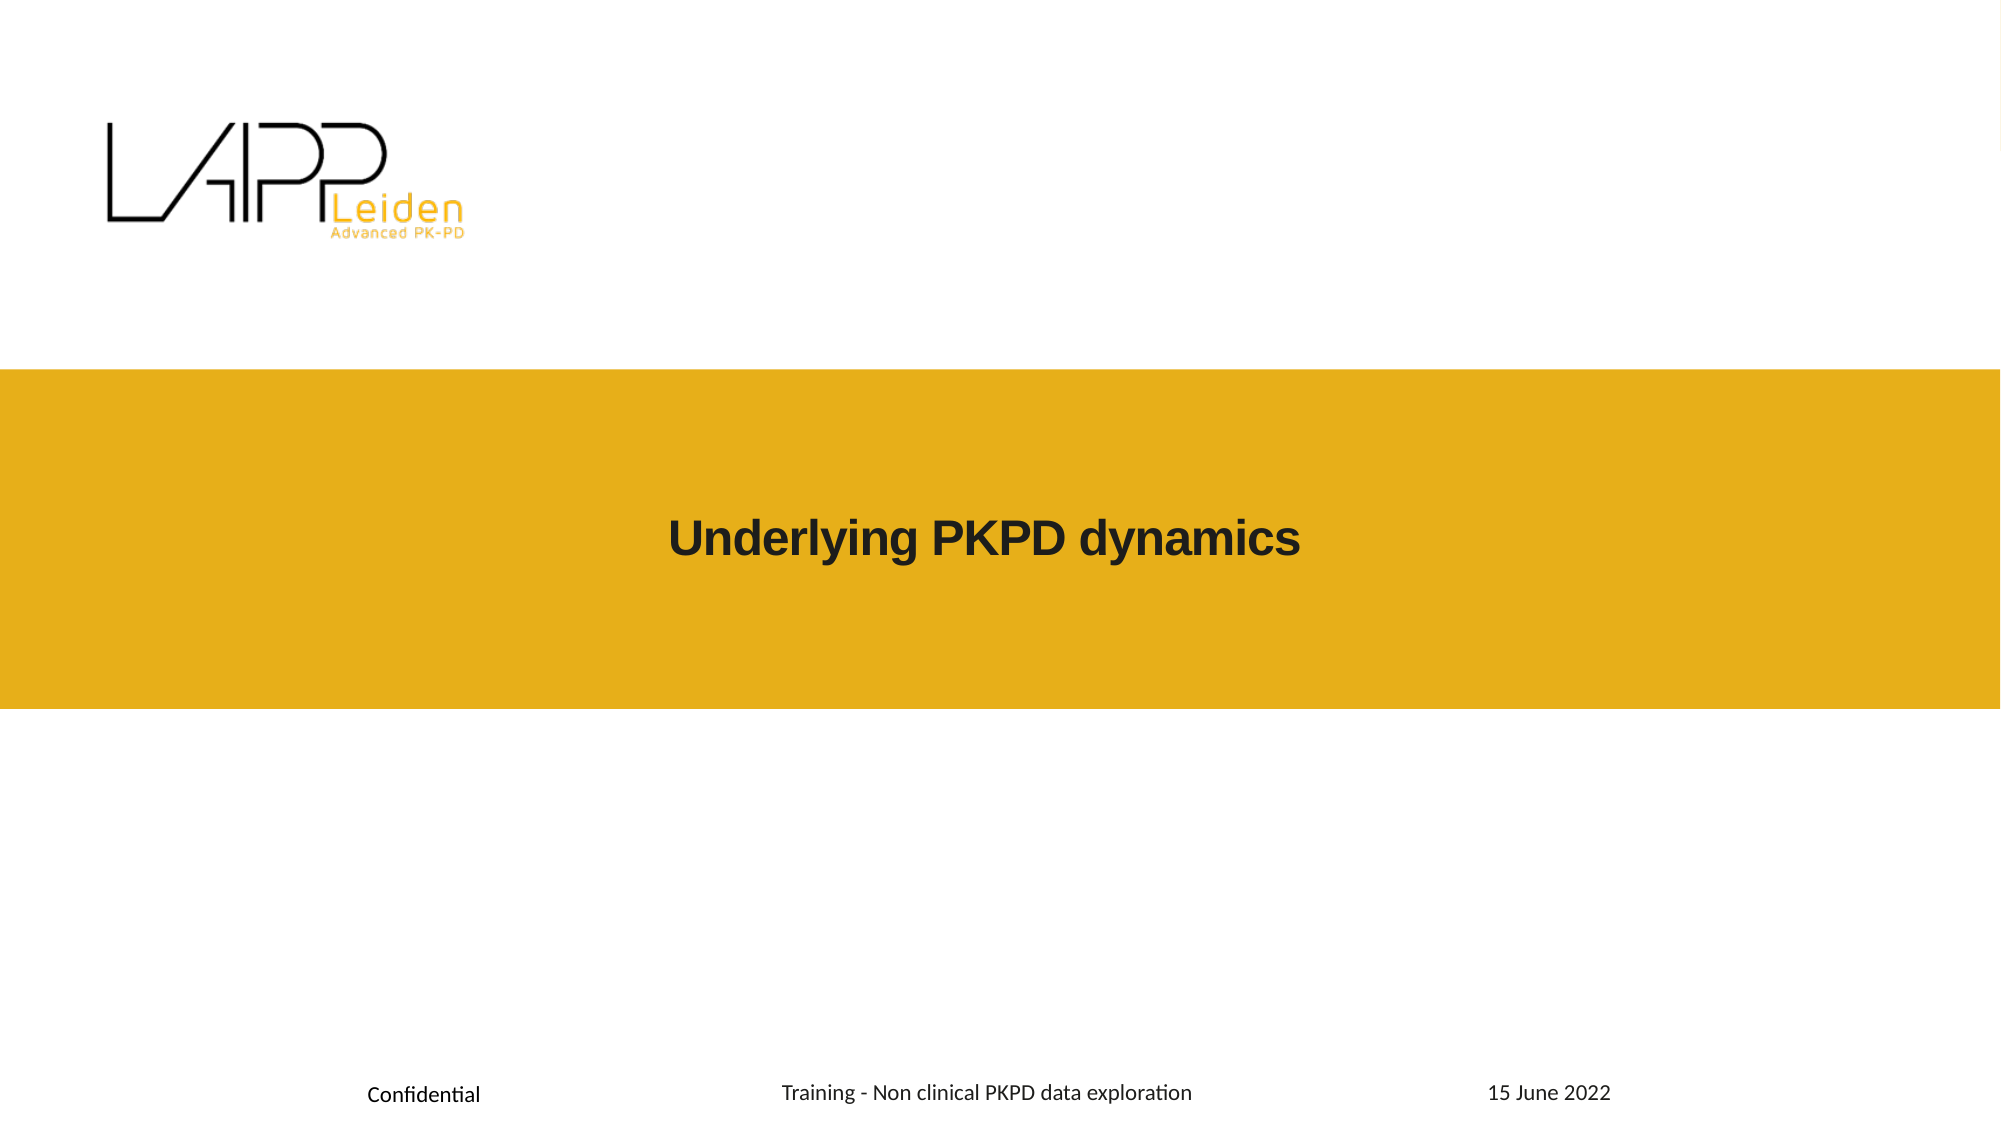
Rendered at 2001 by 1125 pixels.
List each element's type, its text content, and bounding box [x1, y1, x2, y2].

footer Training - Non clinical PKPD data exploration [535, 1061, 1440, 1122]
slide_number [1437, 1060, 1662, 1121]
title Underlying PKPD dynamics [122, 511, 1848, 567]
picture [27, 27, 537, 322]
